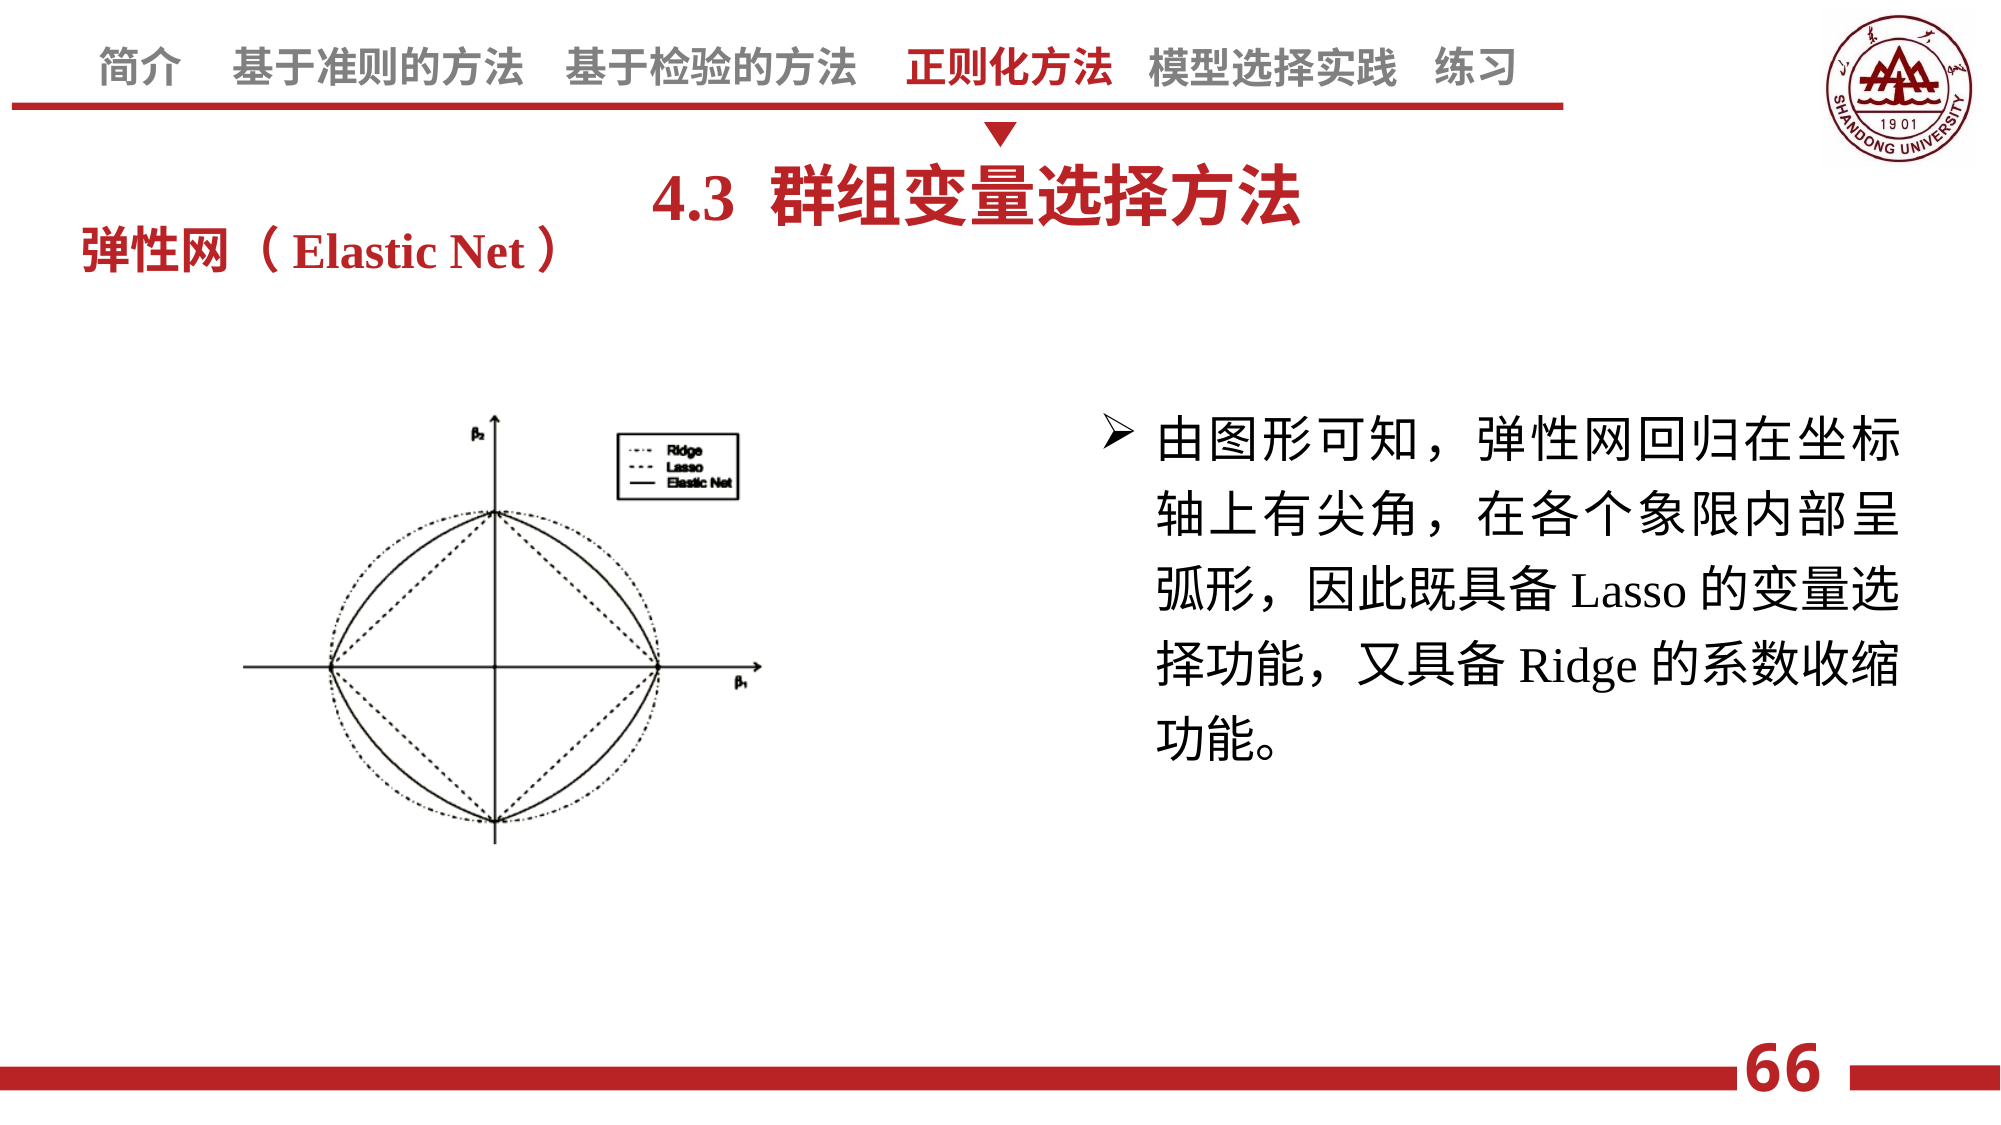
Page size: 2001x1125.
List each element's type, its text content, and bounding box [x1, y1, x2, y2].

picture [1820, 9, 1977, 167]
text_box 弹性网（Elastic Net） [65, 211, 1069, 286]
text_box 由图形可知，弹性网回归在坐标轴上有尖角，在各个象限内部呈弧形，因此既具备Lasso的变量选择功能，又具备Ridge的系数收缩功能。 [1084, 385, 1916, 775]
text_box 4.3 群组变量选择方法 [625, 146, 1375, 242]
picture [154, 384, 820, 870]
